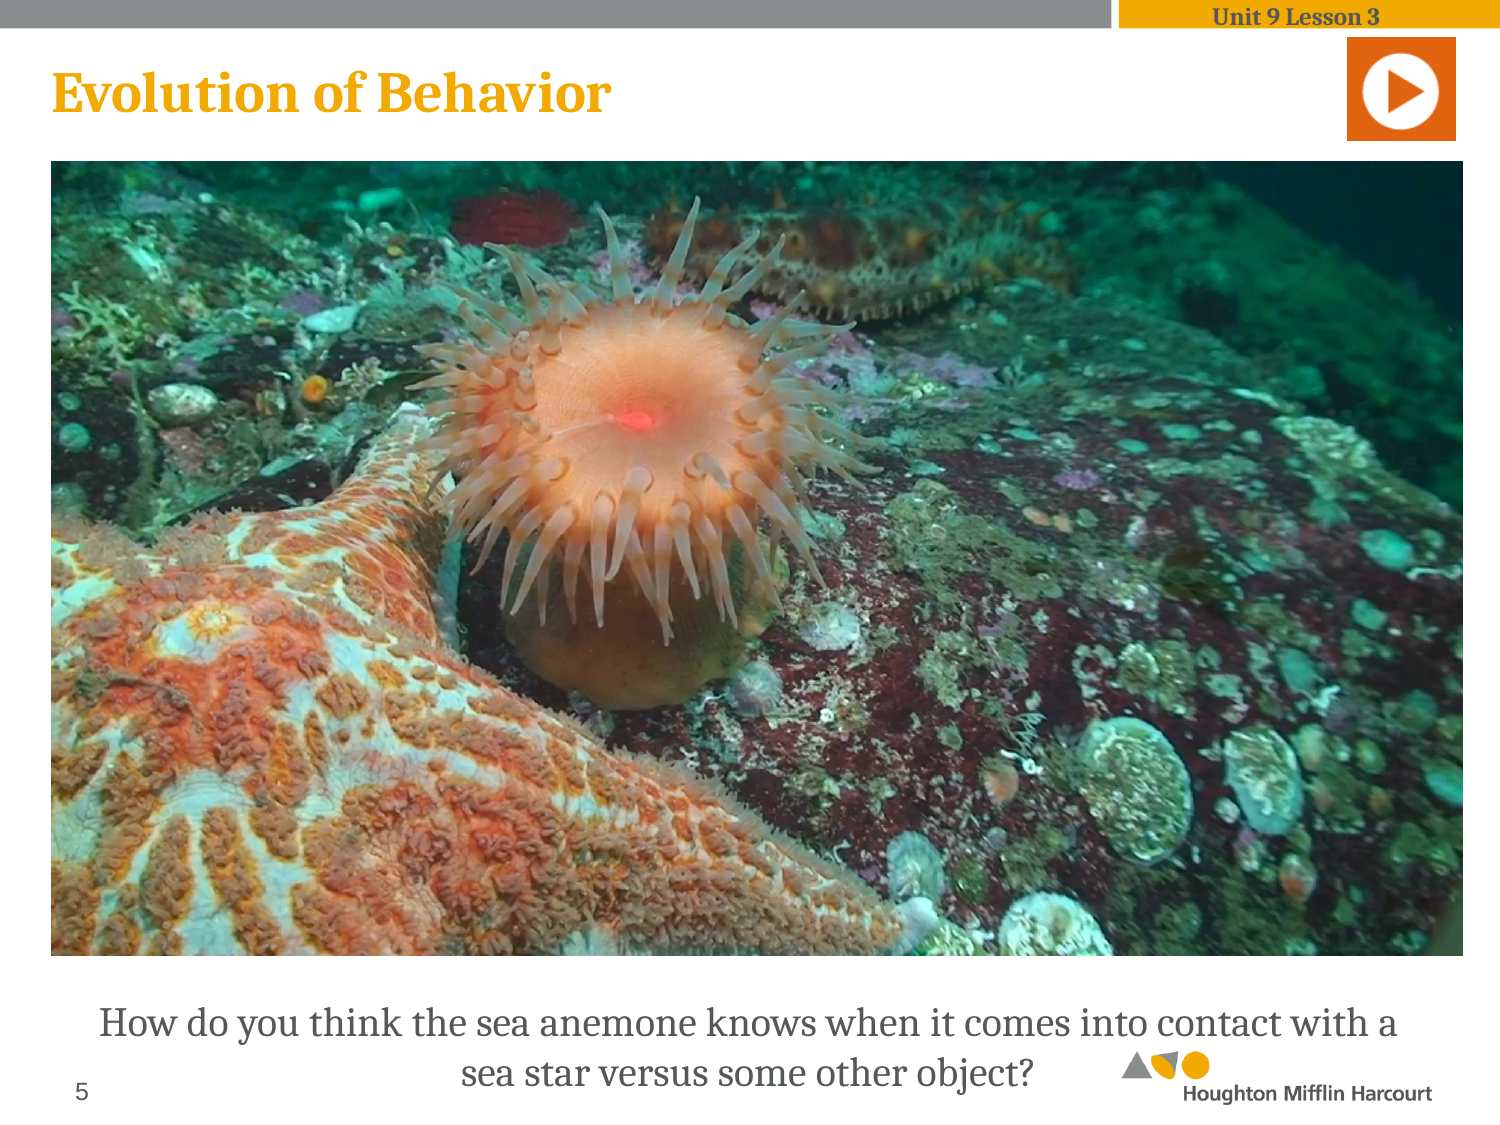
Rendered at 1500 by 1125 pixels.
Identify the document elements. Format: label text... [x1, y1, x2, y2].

picture [1347, 37, 1456, 142]
picture [1119, 1049, 1434, 1107]
text_box Unit 9 Lesson 3 [1197, 0, 1404, 39]
title Evolution of Behavior [51, 46, 1348, 150]
text_box How do you think the sea anemone knows when it comes into contact with a sea star versus some other object? [72, 987, 1425, 1103]
picture [50, 161, 1463, 957]
